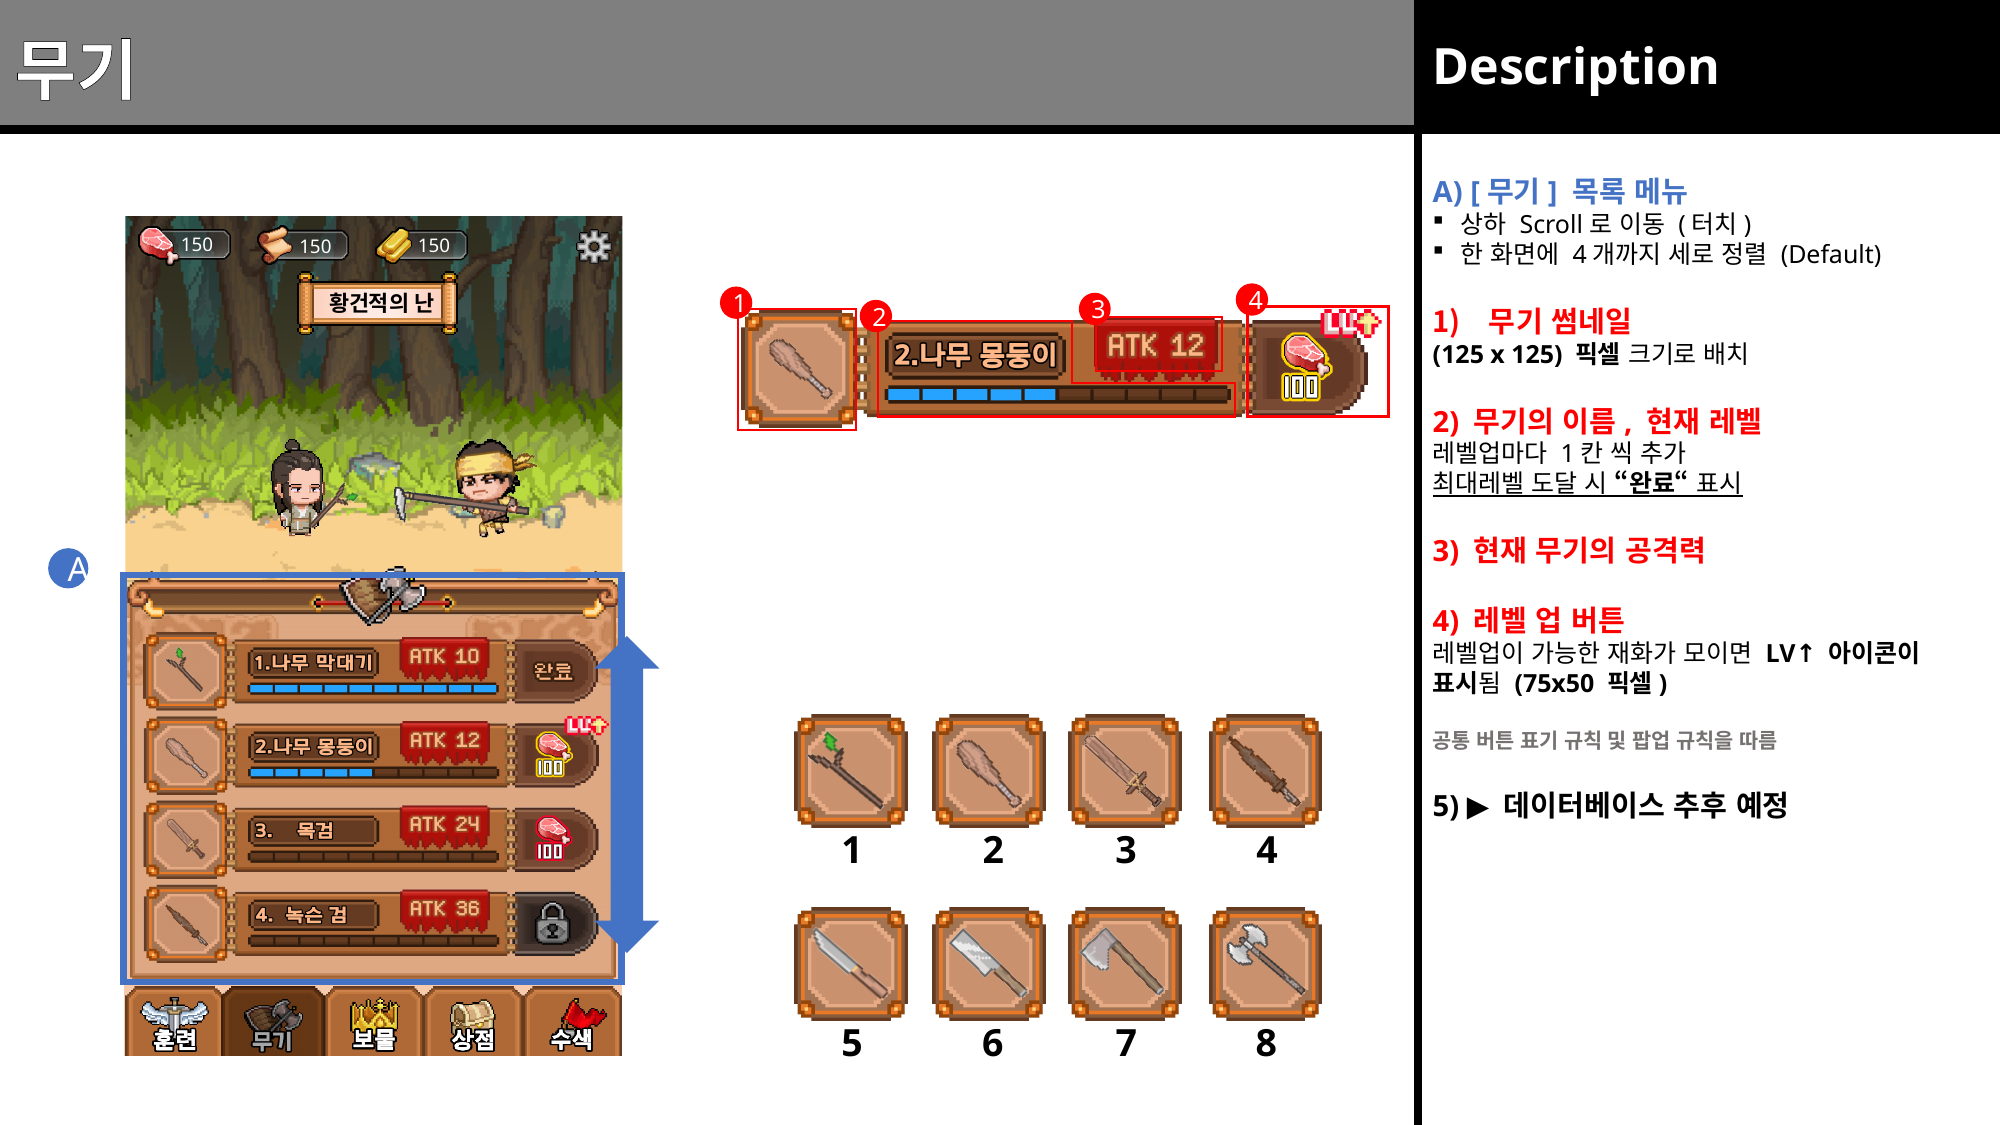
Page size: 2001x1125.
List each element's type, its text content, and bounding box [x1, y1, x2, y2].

text_box 무기 [0, 20, 216, 115]
text_box A [47, 547, 90, 590]
picture [788, 714, 910, 830]
picture [932, 714, 1046, 828]
text_box 1 [826, 828, 878, 879]
picture [1209, 907, 1324, 1021]
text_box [221, 986, 325, 1056]
text_box A) [무기] 목록 메뉴 상하 Scroll로 이동 (터치) 한 화면에 4개까지 세로 정렬 (Default) 무기 썸네일 (125 x 125) 픽셀 크기로 배치 2) 무기의 이름, 현재 레벨 레벨업마다 1칸 씩 추가 최대레벨 도달 시 “완료“ 표시 3) 현재 무기의 공격력 4) 레벨 업 버튼 레벨업이 가능한 재화가 모이면 LV↑ 아이콘이 표시됨 (75x50 픽셀) 공통 버튼 표기 규칙 및 팝업 규칙을 따름 5) ▶ 데이터베이스 추후 예정 [1418, 165, 2000, 900]
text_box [138, 225, 470, 266]
text_box Description [1418, 0, 2000, 125]
text_box 4 [1241, 828, 1293, 879]
text_box 6 [967, 1021, 1019, 1072]
text_box [622, 634, 662, 955]
picture [740, 306, 1382, 431]
text_box [0, 0, 1414, 125]
text_box 4 [1234, 282, 1270, 306]
text_box [1269, 305, 1390, 418]
text_box 8 [1240, 1021, 1293, 1072]
text_box 3 [1078, 291, 1112, 306]
text_box 1 [718, 285, 754, 320]
picture [124, 216, 623, 1056]
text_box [295, 271, 460, 335]
picture [1209, 714, 1322, 828]
text_box 5 [826, 1021, 878, 1072]
text_box 3 [1100, 828, 1152, 879]
picture [1068, 907, 1182, 1021]
picture [1068, 714, 1182, 828]
text_box 2 [862, 298, 890, 306]
picture [932, 907, 1046, 1021]
text_box 2 [967, 828, 1019, 879]
text_box 7 [1100, 1021, 1153, 1072]
picture [793, 907, 908, 1021]
